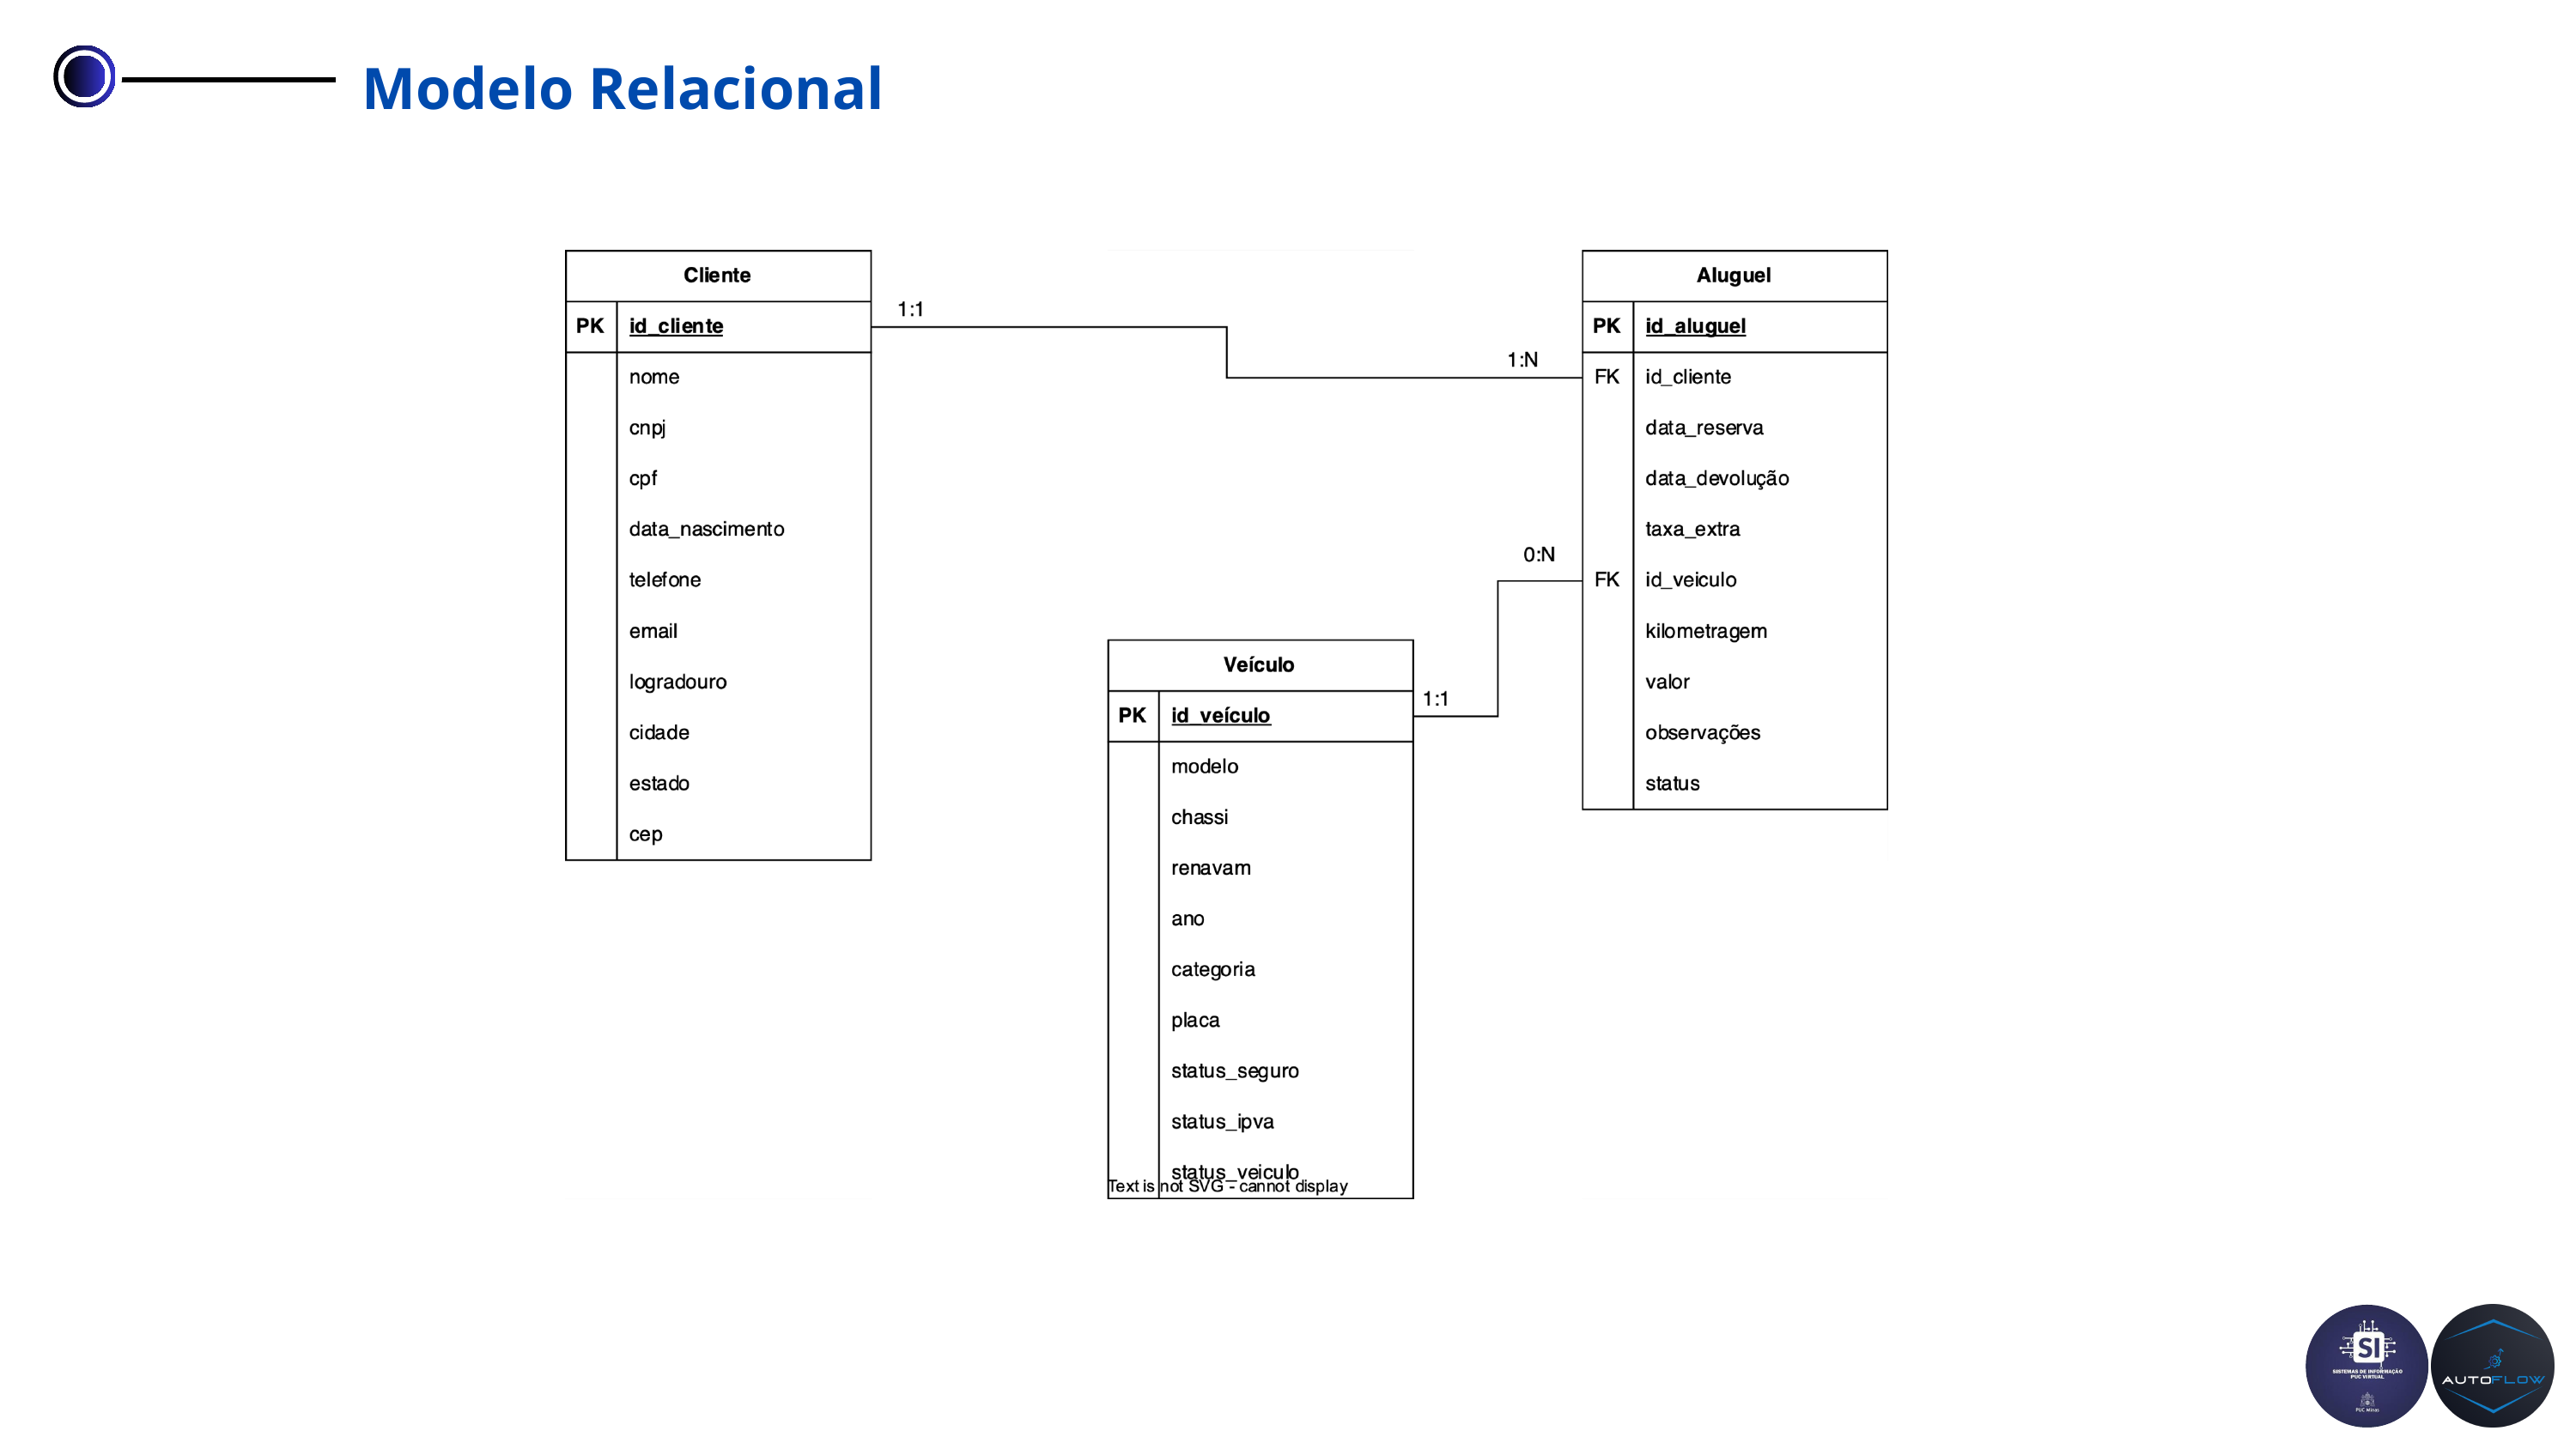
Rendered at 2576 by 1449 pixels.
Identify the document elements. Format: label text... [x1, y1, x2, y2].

text_box Modelo Relacional [0, 24, 1658, 217]
text_box [2306, 1304, 2426, 1428]
picture [2430, 1304, 2555, 1428]
picture [565, 249, 1888, 1199]
